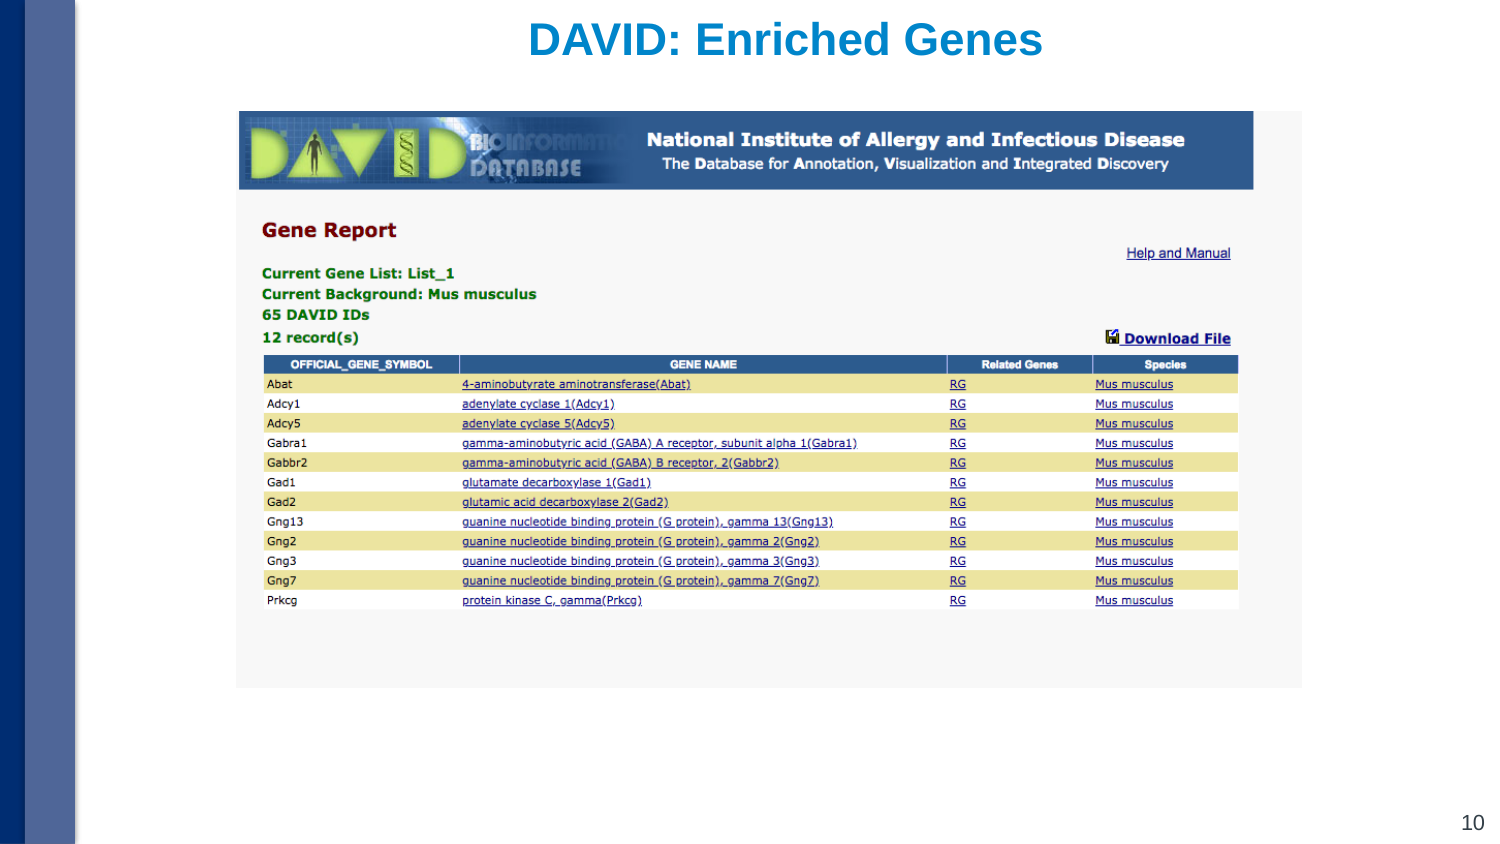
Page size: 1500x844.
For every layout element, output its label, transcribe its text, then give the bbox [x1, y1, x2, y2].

picture [236, 110, 1302, 688]
slide_number 10 [1428, 798, 1500, 844]
title DAVID: Enriched Genes [81, 2, 1491, 63]
